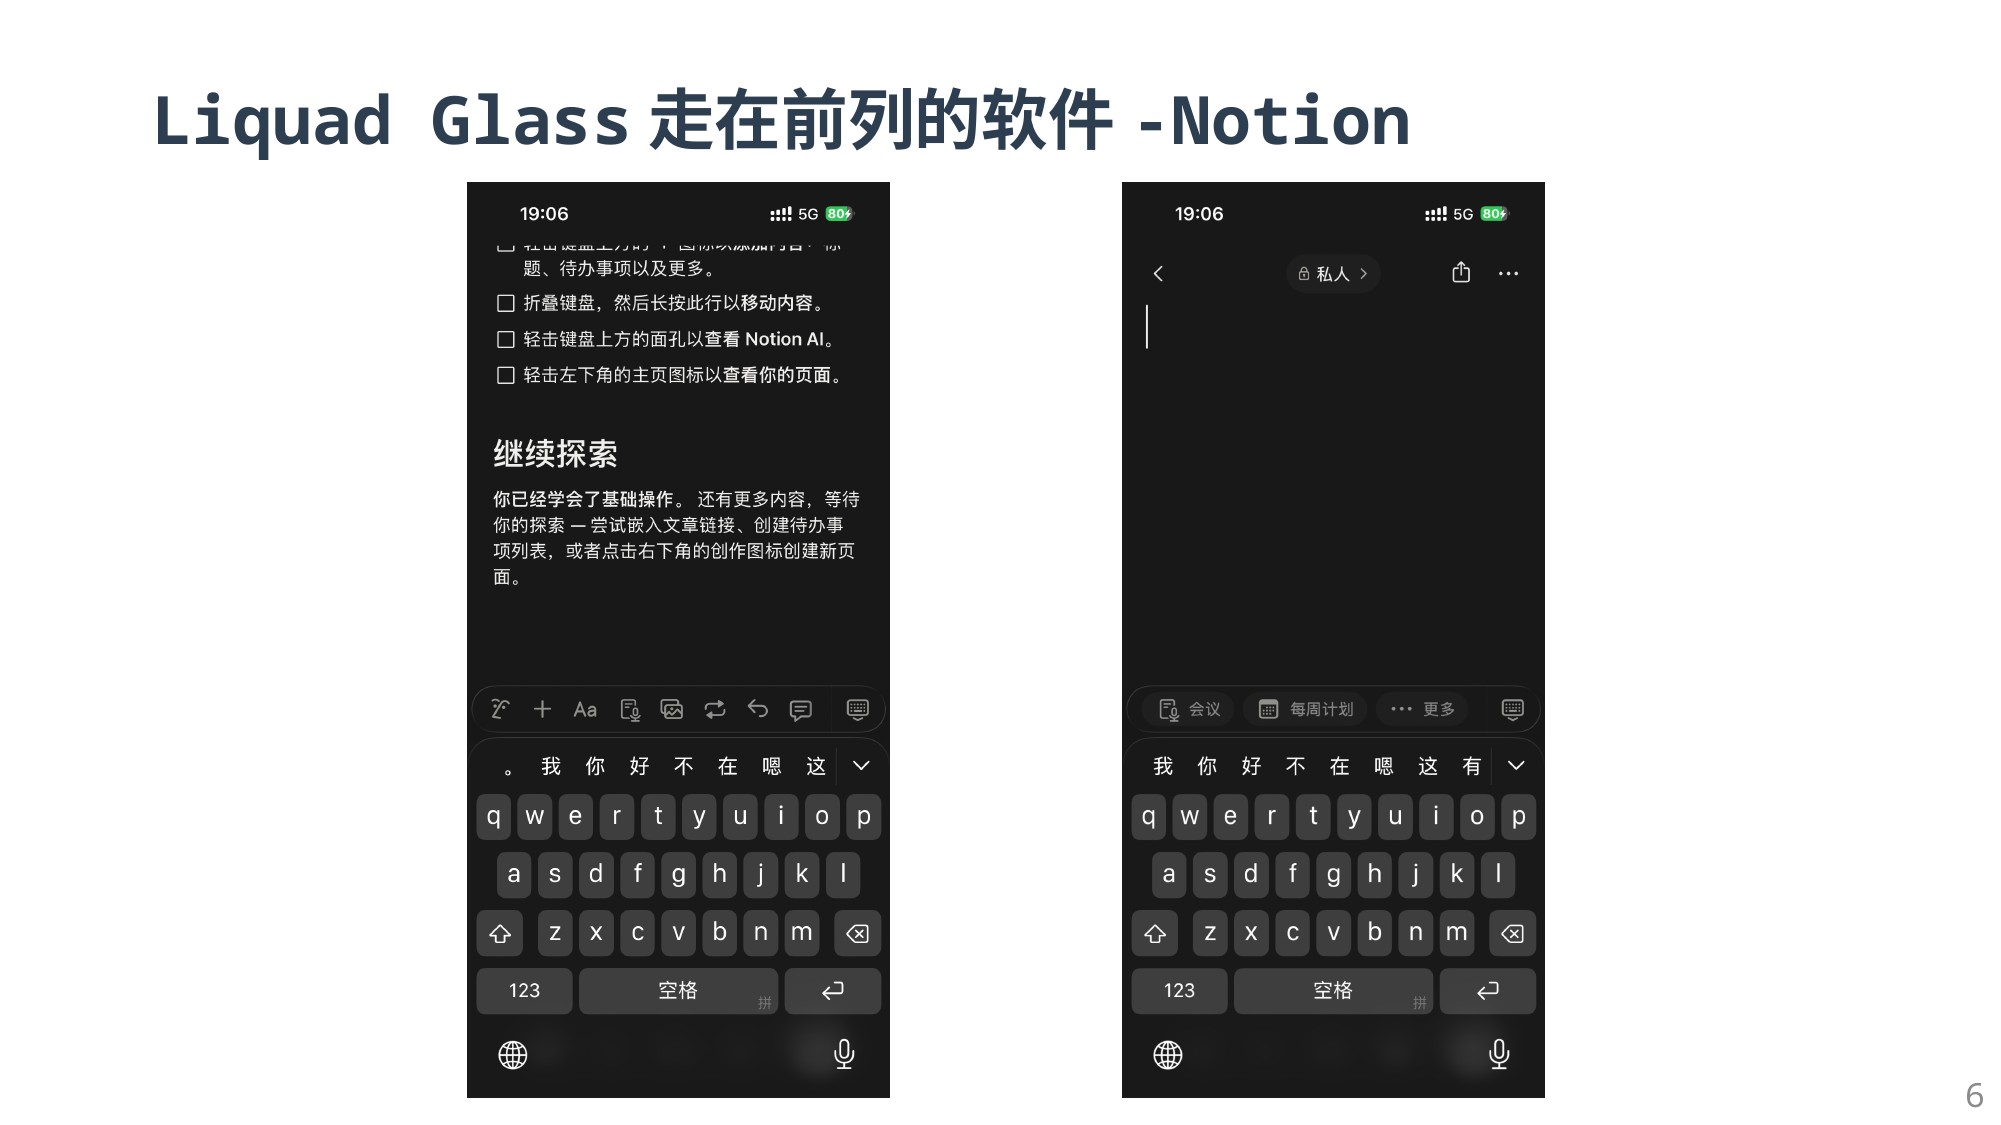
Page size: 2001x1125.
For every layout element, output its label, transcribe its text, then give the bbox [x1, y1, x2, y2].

title Liquad Glass走在前列的软件-Notion [137, 79, 1982, 195]
slide_number 6 [1929, 1069, 2000, 1125]
picture [1122, 182, 1545, 1098]
picture [467, 182, 890, 1098]
